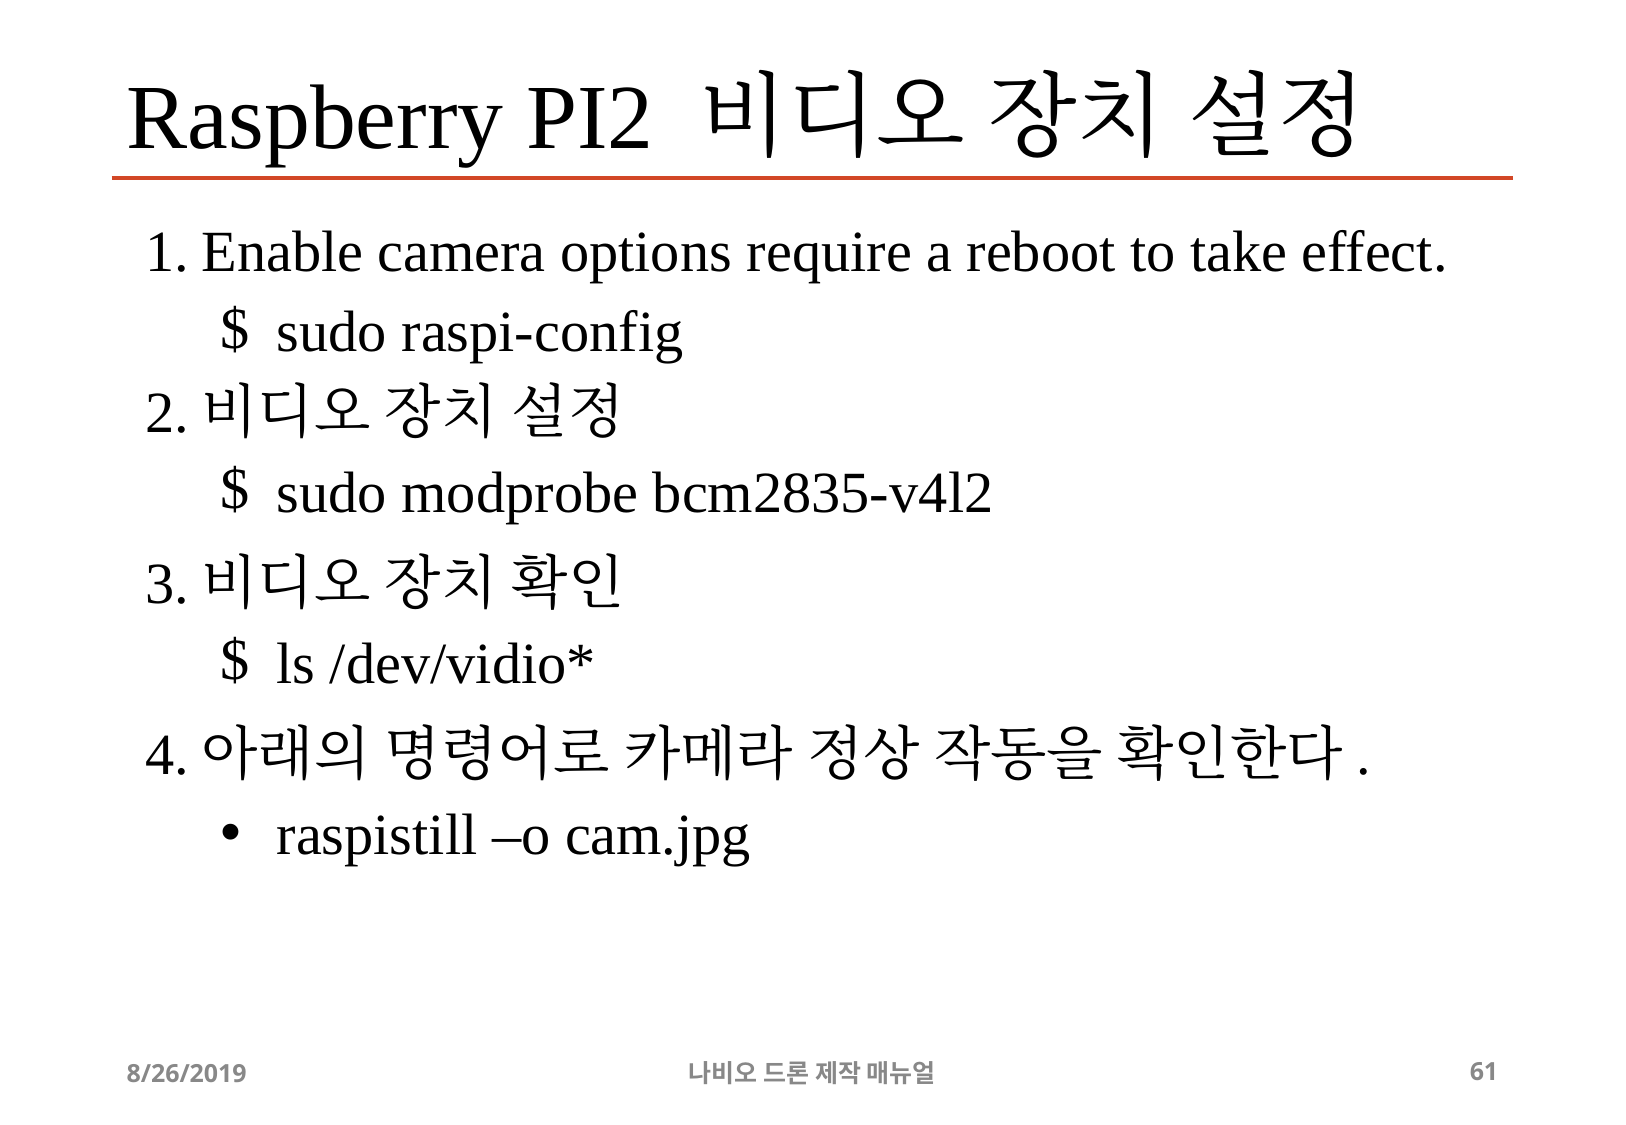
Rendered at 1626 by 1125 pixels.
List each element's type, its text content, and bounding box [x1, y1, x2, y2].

slide_number ‹#› [1433, 1042, 1514, 1103]
title Raspberry PI2 비디오 장치 설정 [111, 59, 1514, 179]
footer 나비오 드론 제작 매뉴얼 [538, 1042, 1087, 1103]
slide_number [111, 1042, 303, 1103]
list Enable camera options require a reboot to take effect. sudo raspi-config 비디오 장치 설정 sudo modprobe bcm2835-v4l2 비디오 장치 확인 ls /dev/vidio* 아래의 명령어로 카메라 정상 작동을 확인한다. raspistill –o cam.jpg [111, 205, 1514, 1014]
